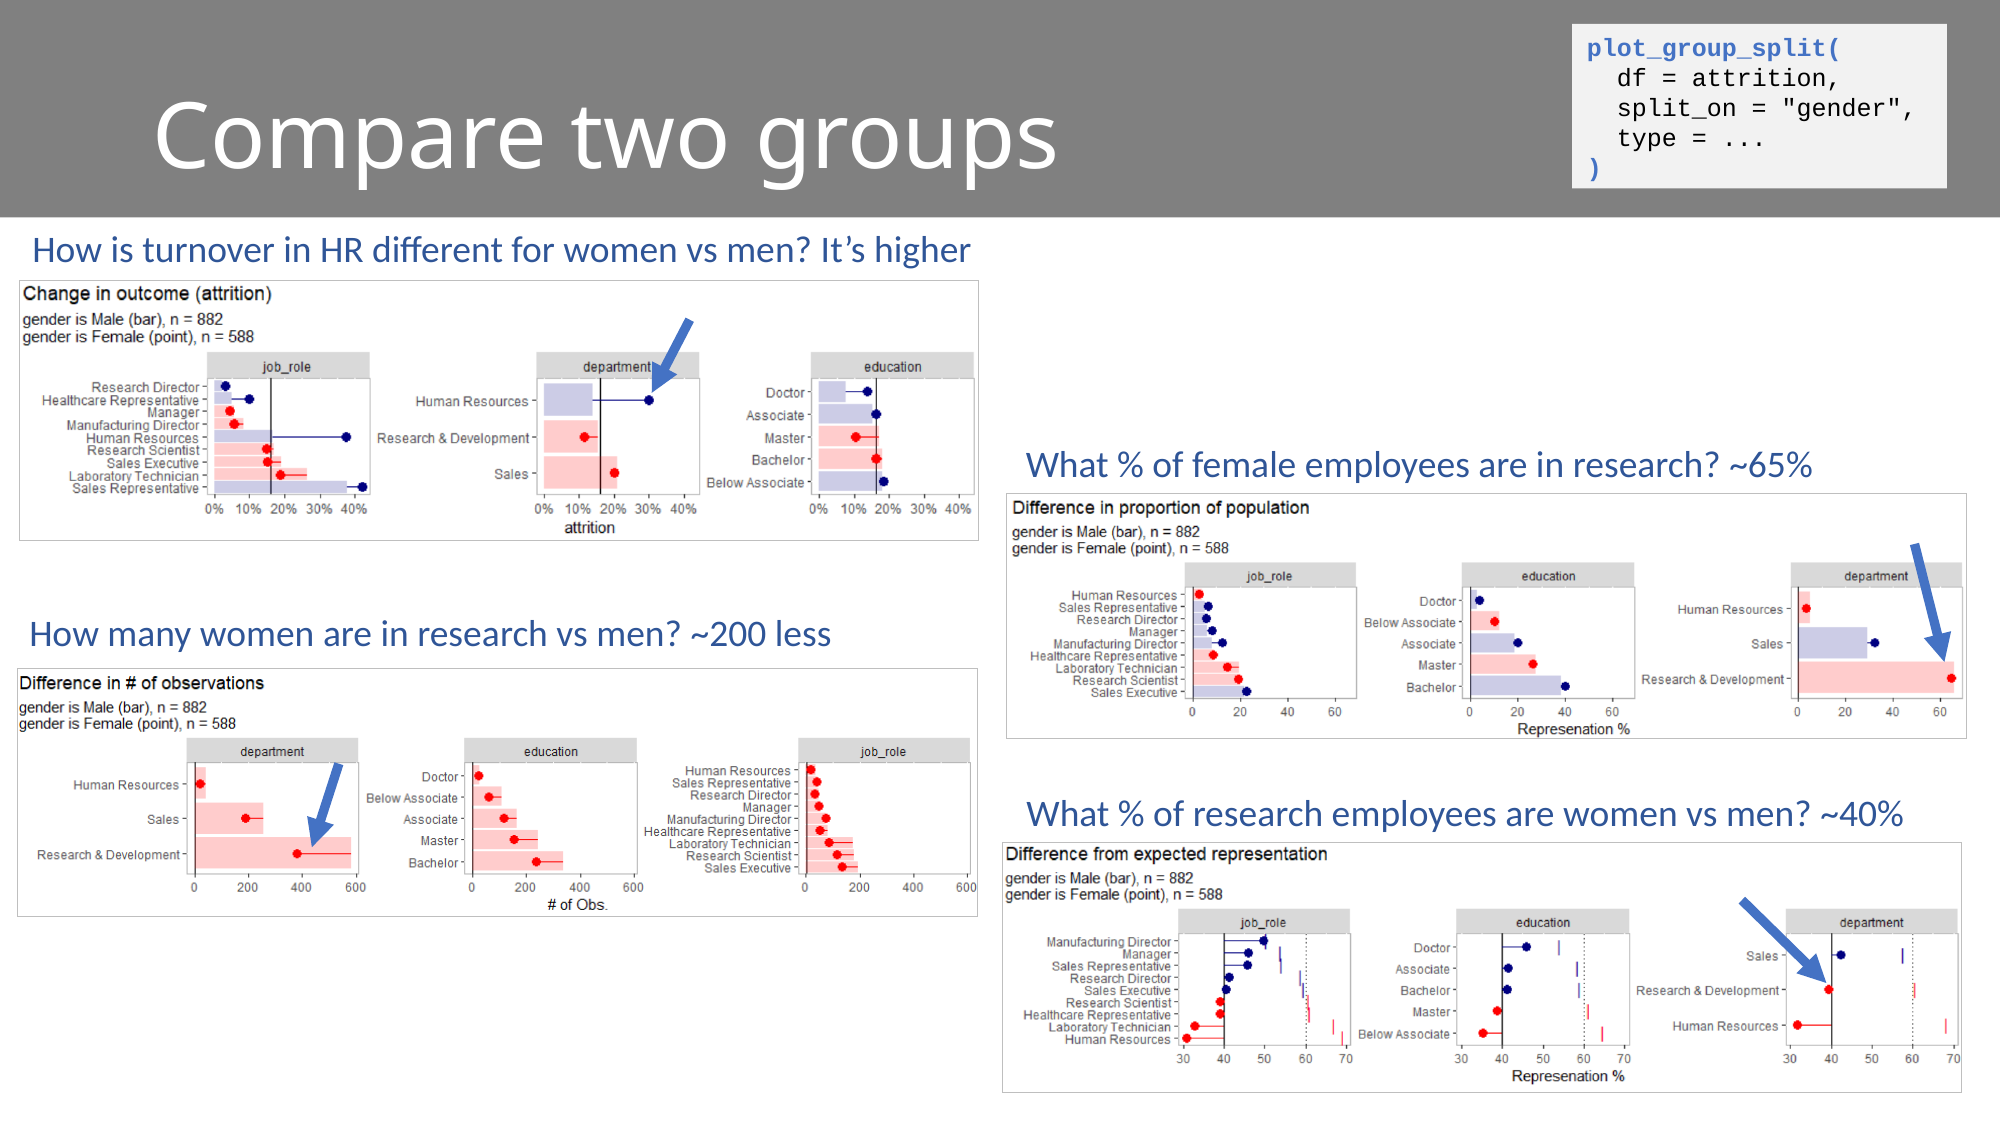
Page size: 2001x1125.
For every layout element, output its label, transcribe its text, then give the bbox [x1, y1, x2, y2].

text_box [5, 217, 1001, 541]
text_box plot_group_split( df = attrition, split_on = "gender", type = ... ) [1572, 23, 1947, 189]
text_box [5, 601, 978, 917]
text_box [1002, 432, 1967, 739]
title Compare two groups [137, 59, 1863, 218]
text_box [1002, 781, 1962, 1093]
